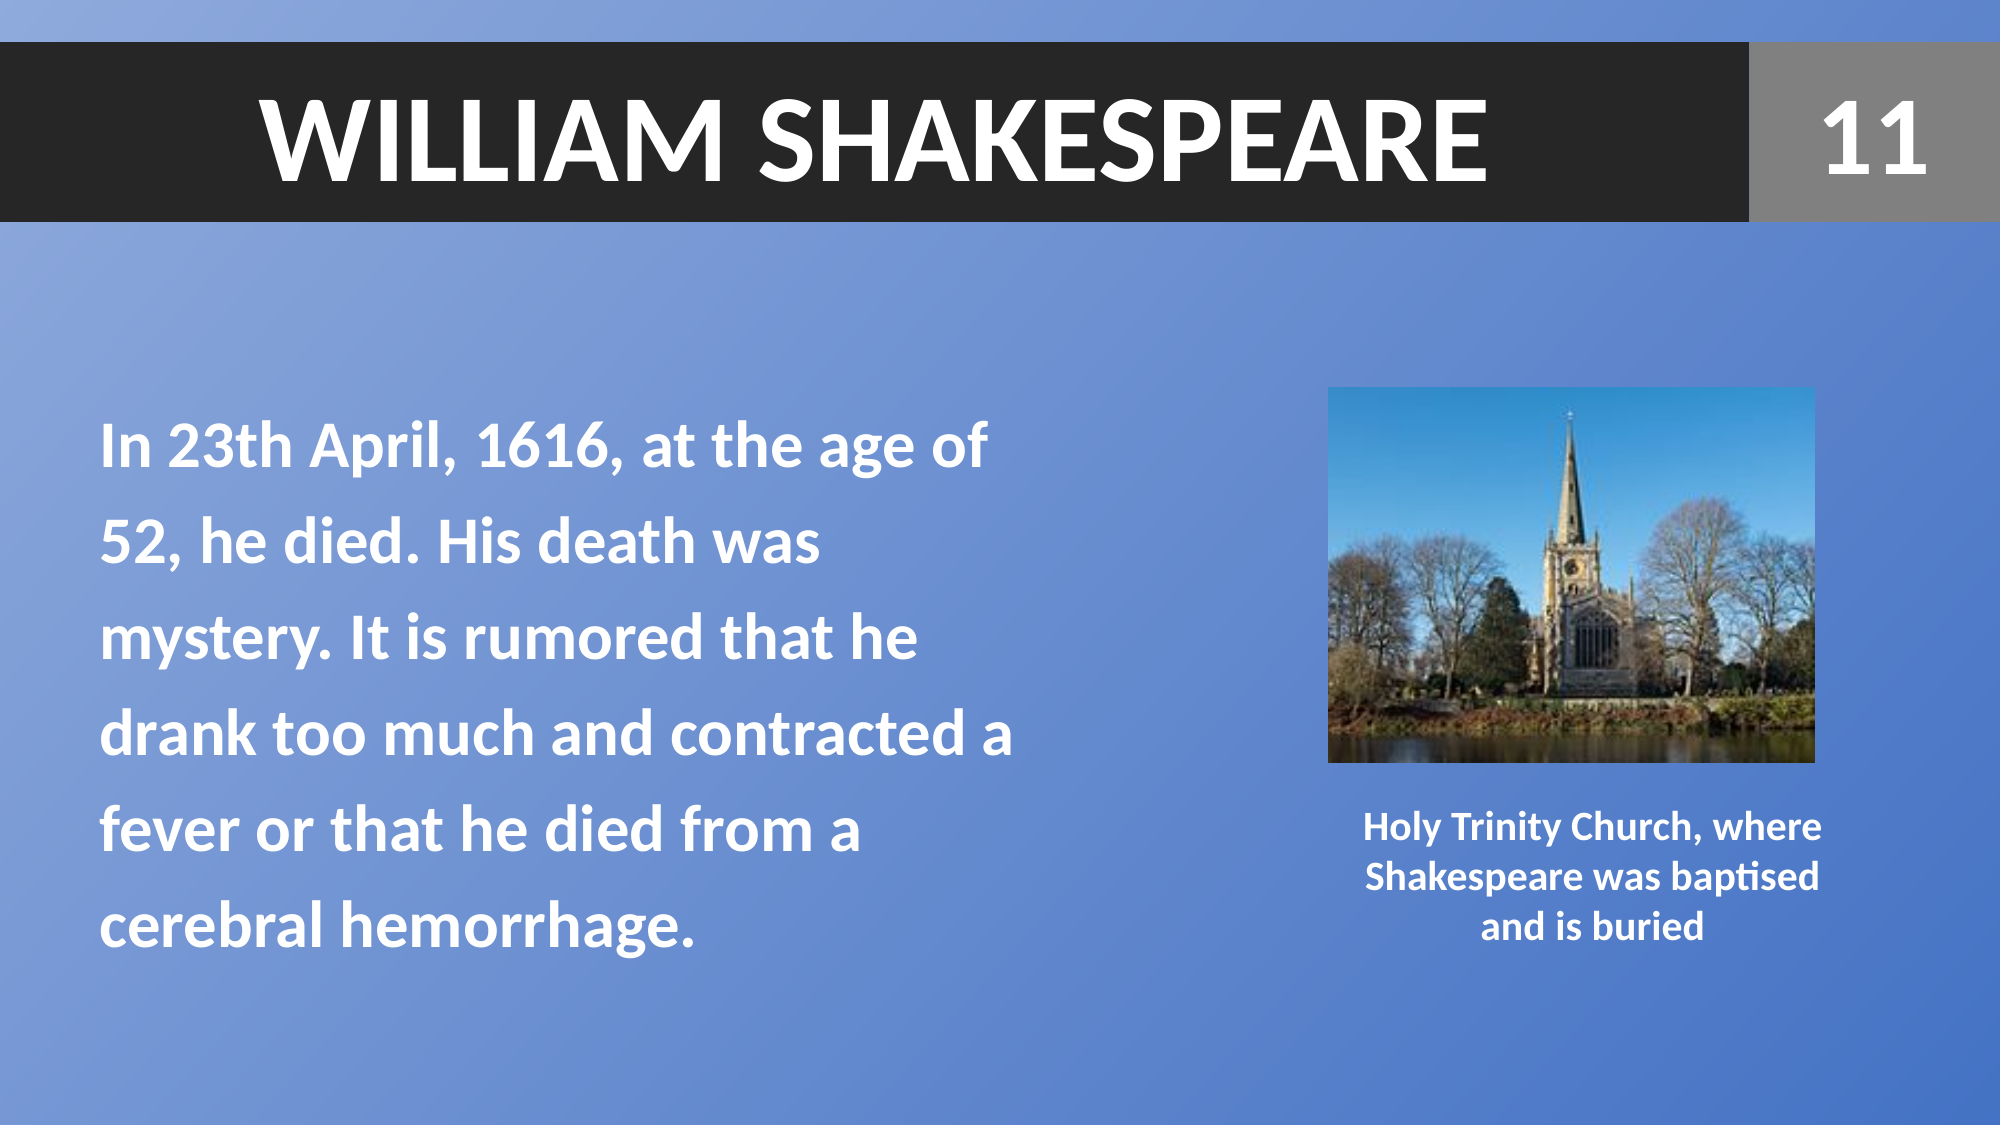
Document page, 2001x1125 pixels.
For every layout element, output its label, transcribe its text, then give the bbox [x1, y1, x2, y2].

text_box 11 [1776, 54, 1972, 205]
text_box WILLIAM SHAKESPEARE [0, 48, 1750, 214]
text_box [0, 41, 1748, 48]
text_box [1328, 387, 1849, 959]
text_box In 23th April, 1616, at the age of 52, he died. His death was mystery. It is rumored that he drank too much and contracted a fever or that he died from a cerebral hemorrhage. [84, 377, 1084, 968]
text_box [1748, 41, 2000, 223]
text_box [0, 214, 1748, 223]
